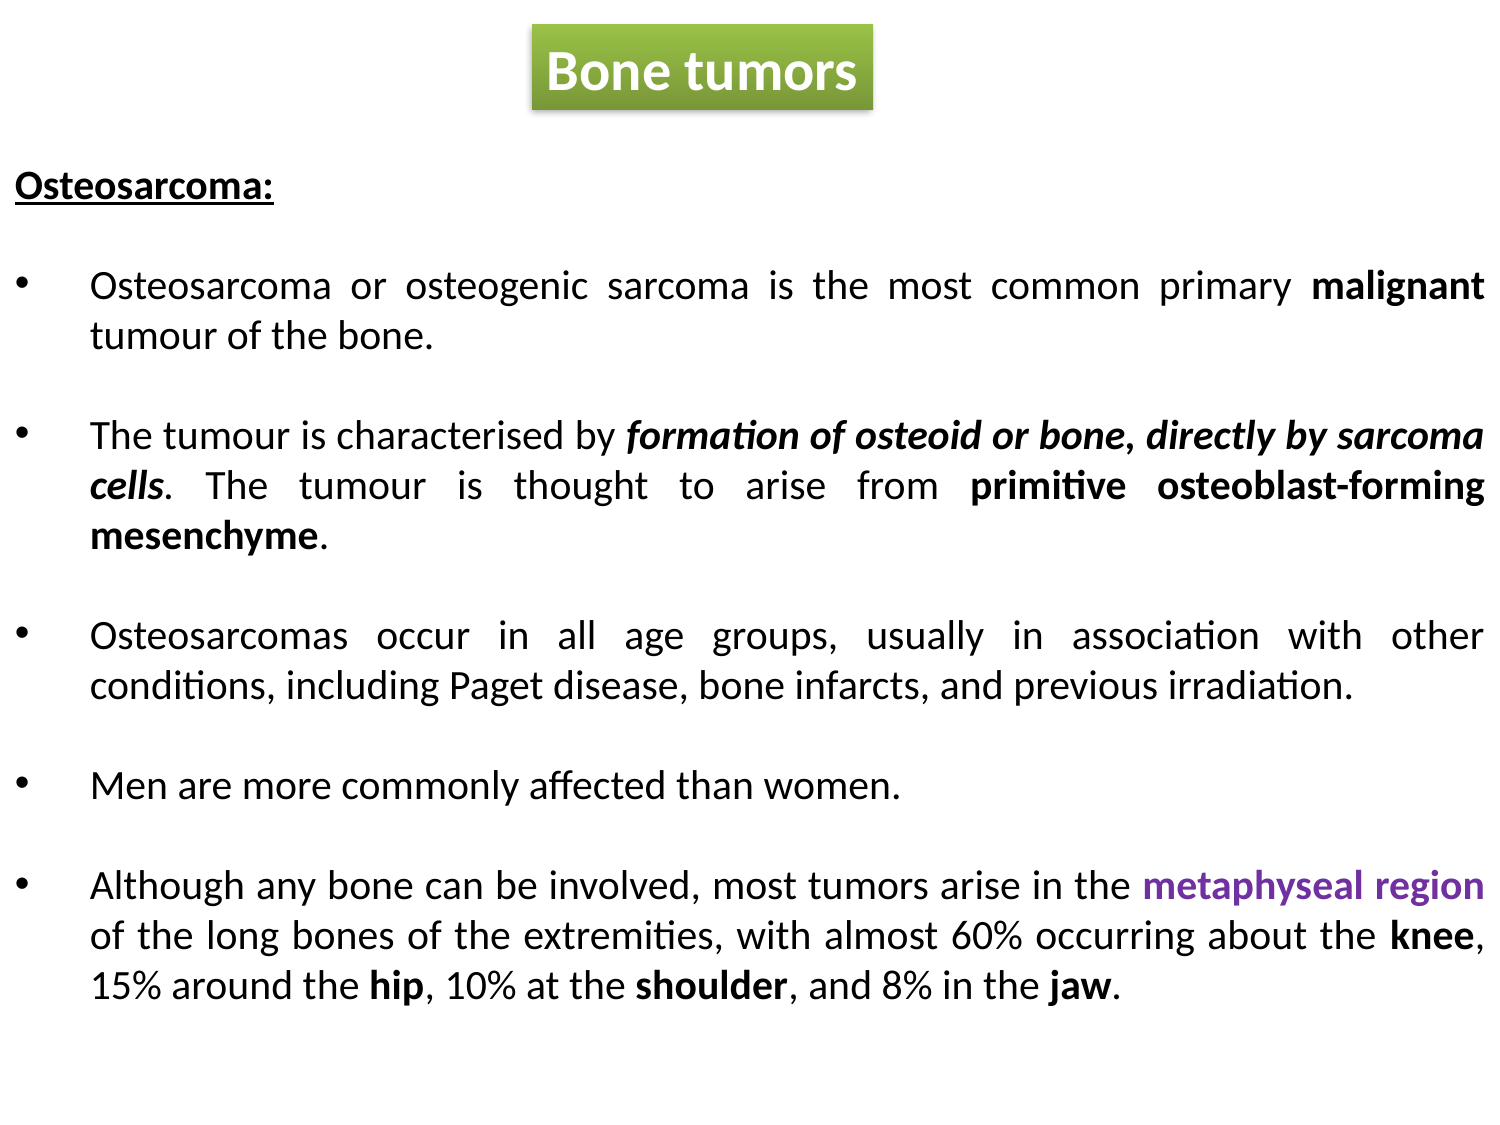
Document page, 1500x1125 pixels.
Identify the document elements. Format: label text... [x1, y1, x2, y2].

text_box Osteosarcoma: Osteosarcoma or osteogenic sarcoma is the most common primary malignant tumour of the bone. The tumour is characterised by formation of osteoid or bone, directly by sarcoma cells. The tumour is thought to arise from primitive osteoblast-forming mesenchyme. Osteosarcomas occur in all age groups, usually in association with other conditions, including Paget disease, bone infarcts, and previous irradiation. Men are more commonly affected than women. Although any bone can be involved, most tumors arise in the metaphyseal region of the long bones of the extremities, with almost 60% occurring about the knee, 15% around the hip, 10% at the shoulder, and 8% in the jaw. [0, 149, 1500, 1016]
text_box Bone tumors [532, 24, 874, 110]
